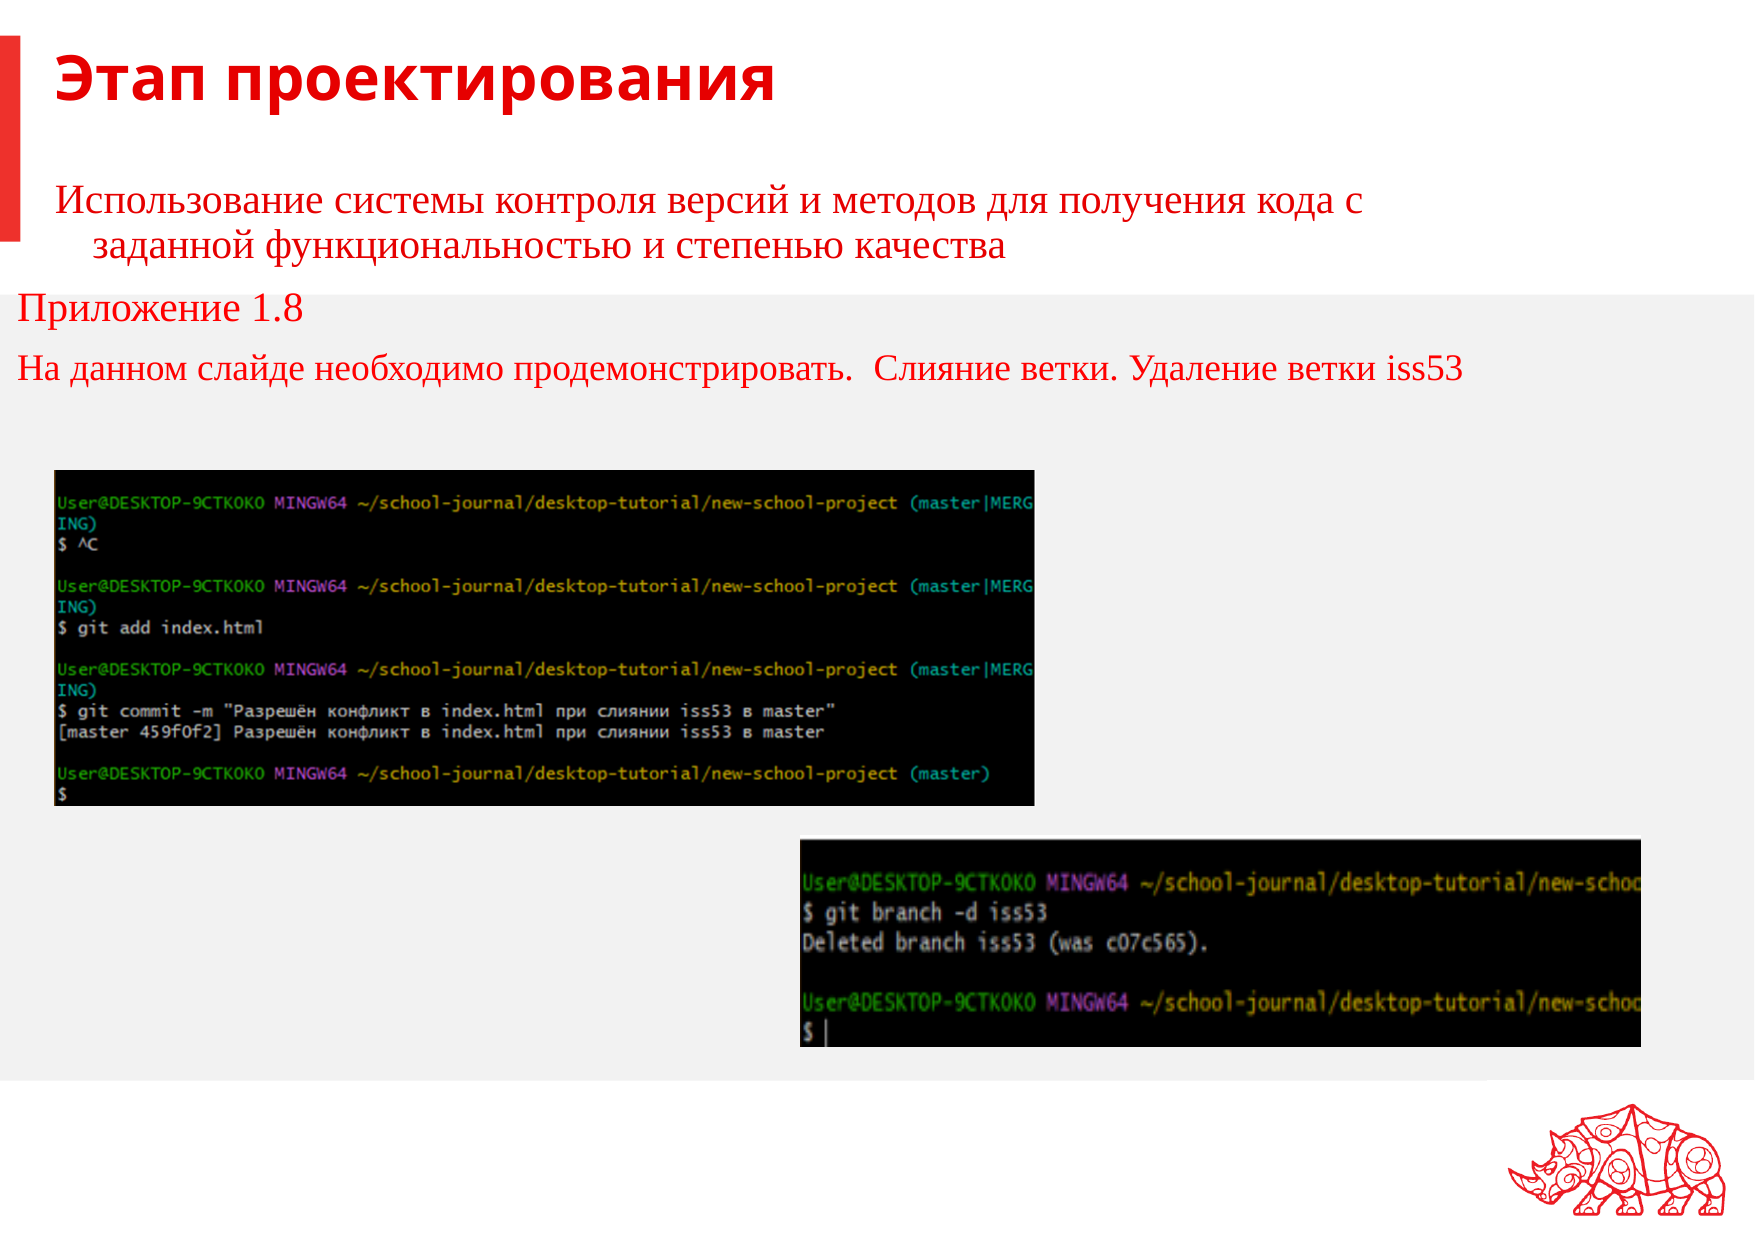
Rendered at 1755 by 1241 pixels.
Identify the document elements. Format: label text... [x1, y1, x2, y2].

picture [54, 470, 1036, 806]
list Приложение 1.8 На данном слайде необходимо продемонстрировать. Слияние ветки. Удаление ветки iss53 [0, 276, 1755, 1087]
list Использование системы контроля версий и методов для получения кода с заданной функциональностью и степенью качества [0, 172, 1403, 277]
picture [800, 835, 1641, 1047]
title Этап проектирования [54, 46, 1644, 115]
picture [1487, 1087, 1755, 1229]
